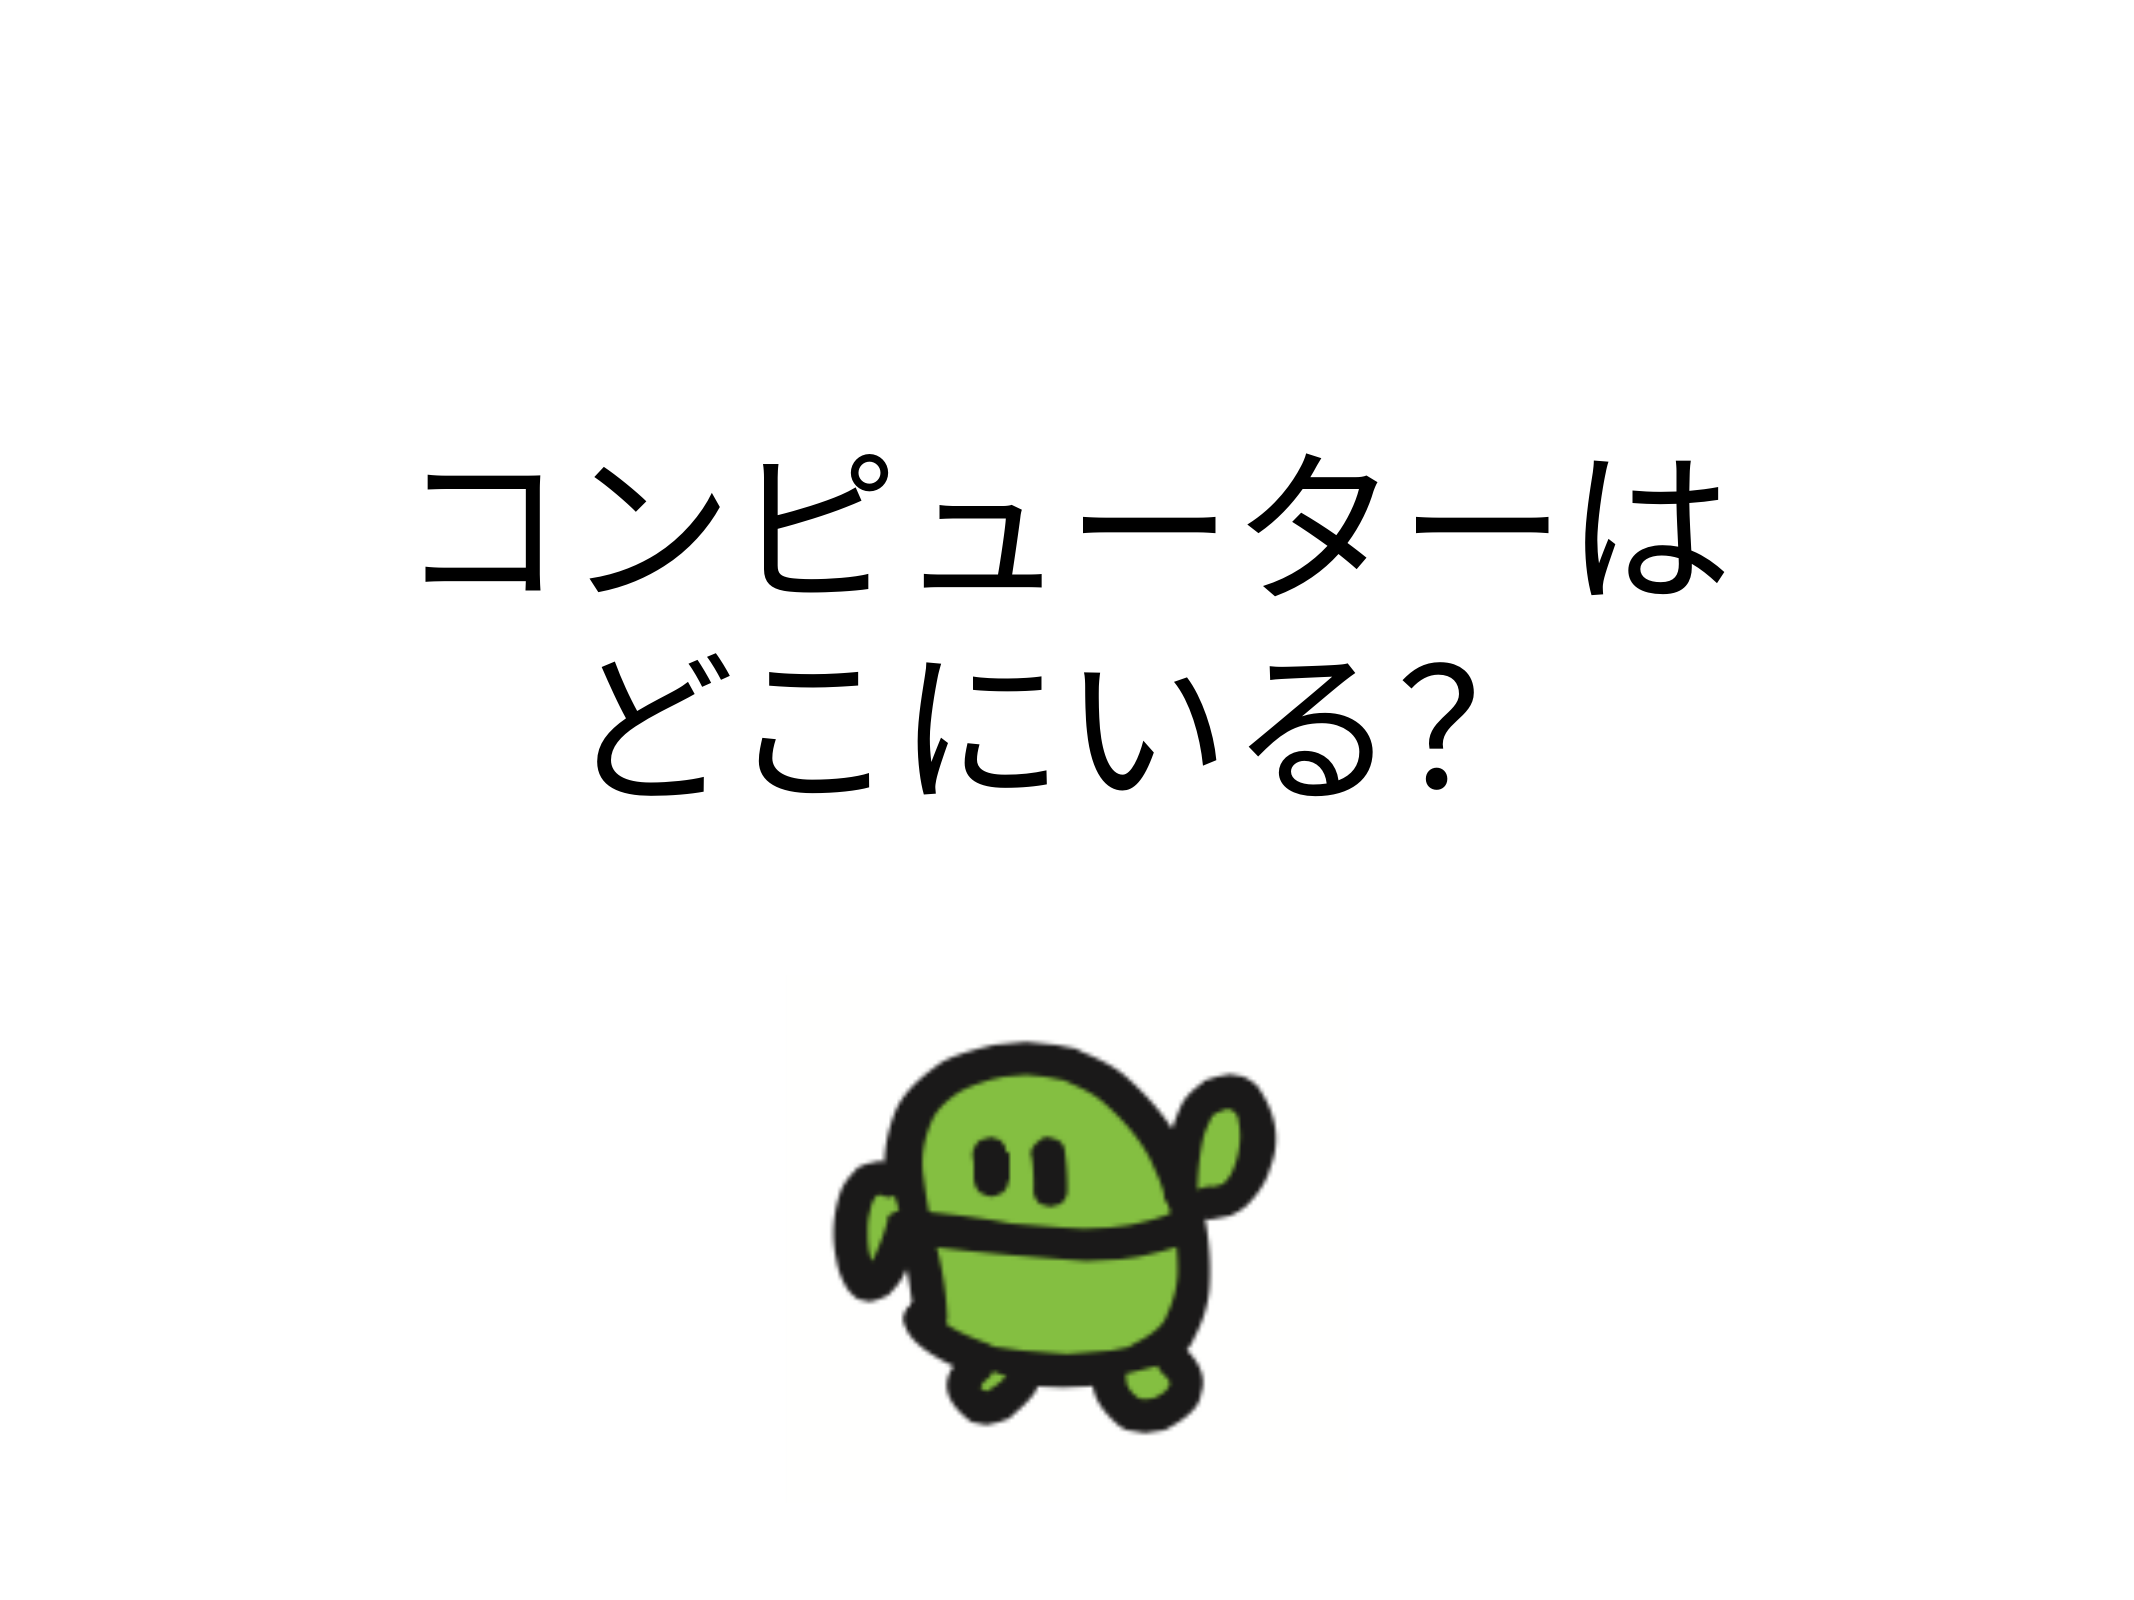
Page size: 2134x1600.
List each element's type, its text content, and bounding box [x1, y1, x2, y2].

picture [785, 975, 1348, 1503]
title コンピューターは どこにいる？ [21, 379, 2113, 866]
